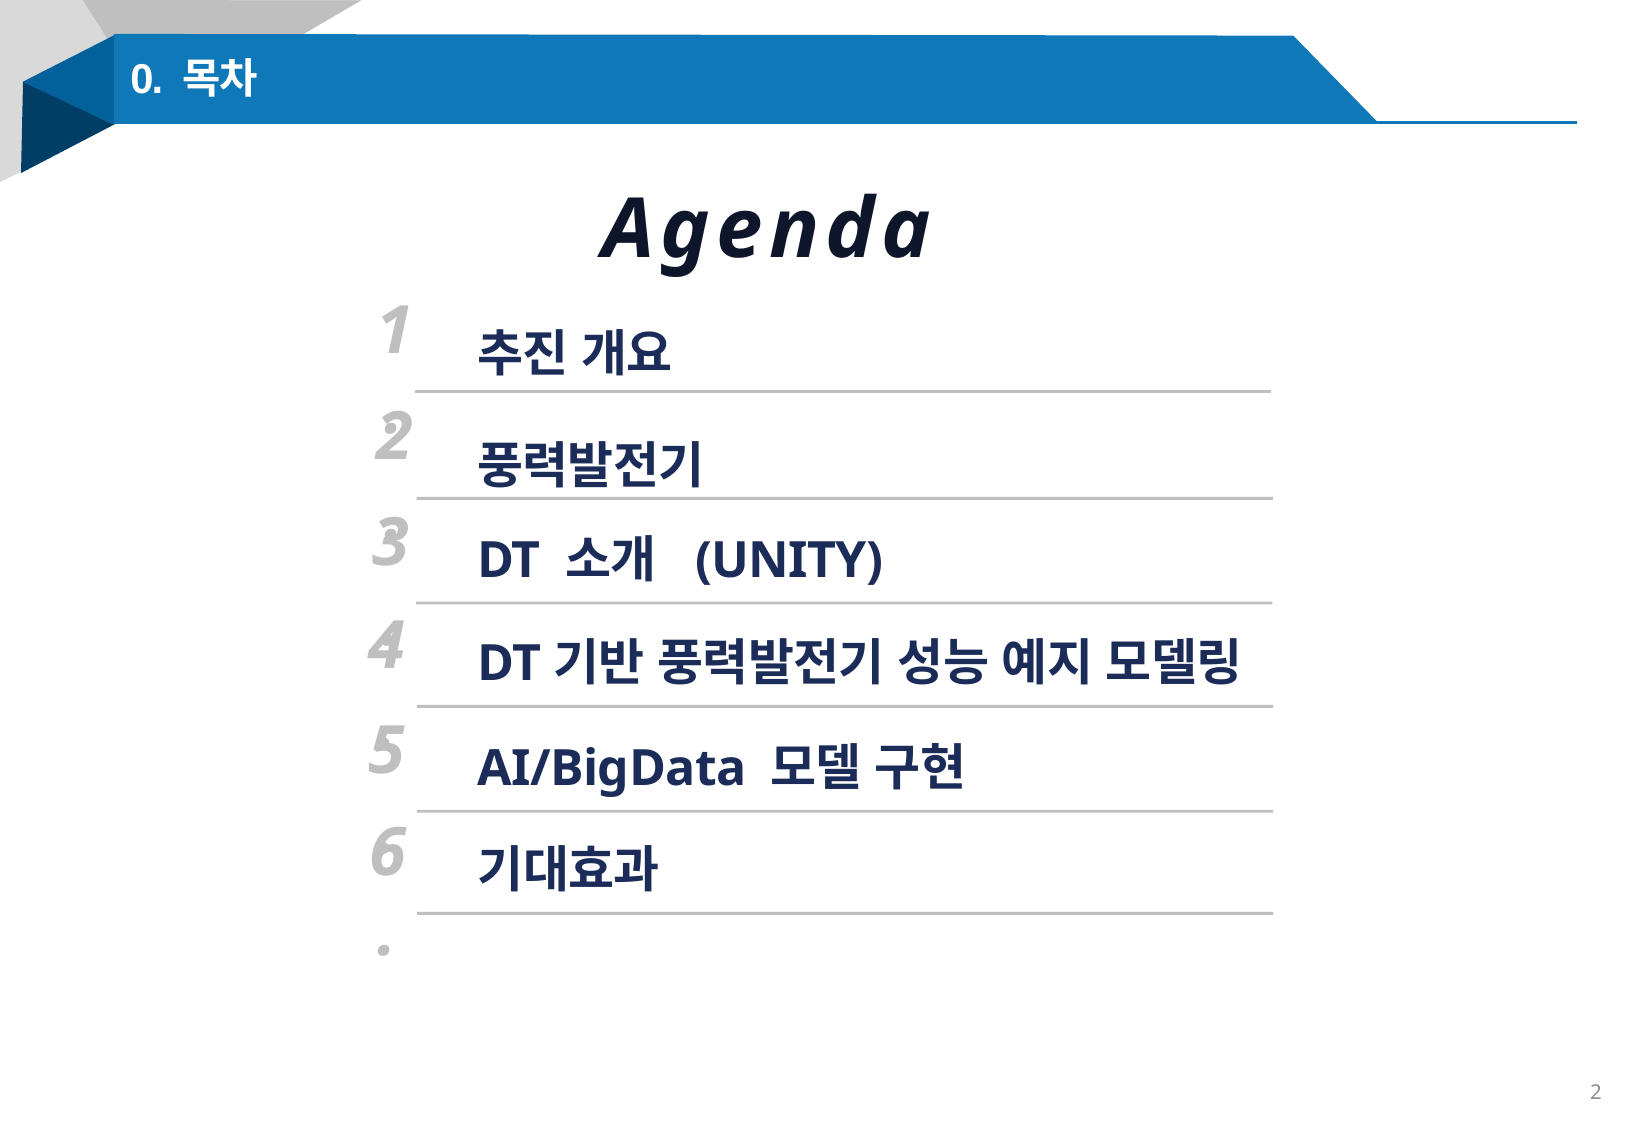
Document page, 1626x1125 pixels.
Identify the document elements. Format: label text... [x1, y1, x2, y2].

text_box 4. [351, 594, 423, 699]
text_box 추진 개요 [462, 314, 1144, 389]
text_box [416, 496, 1274, 501]
text_box 추진 개요 [462, 394, 1144, 401]
text_box 5. [351, 699, 423, 801]
text_box AI/BigData 모델 구현 [462, 727, 1144, 809]
text_box DT 소개 (UNITY) [462, 519, 1144, 601]
text_box 기대효과 [463, 830, 1144, 911]
text_box [423, 911, 1274, 916]
text_box [430, 389, 1272, 394]
text_box 3. [352, 491, 430, 666]
text_box 2. [358, 385, 430, 491]
text_box [423, 809, 1274, 814]
text_box 6. [351, 801, 423, 977]
text_box Agenda [588, 166, 986, 282]
text_box 0. 목차 [115, 37, 622, 117]
text_box 1. [358, 279, 430, 385]
text_box DT기반 풍력발전기 성능 예지 모델링 [462, 623, 1144, 704]
text_box [430, 601, 1273, 605]
text_box [423, 704, 1274, 709]
text_box 풍력발전기 [462, 413, 1144, 496]
slide_number 2 [1251, 1063, 1617, 1124]
